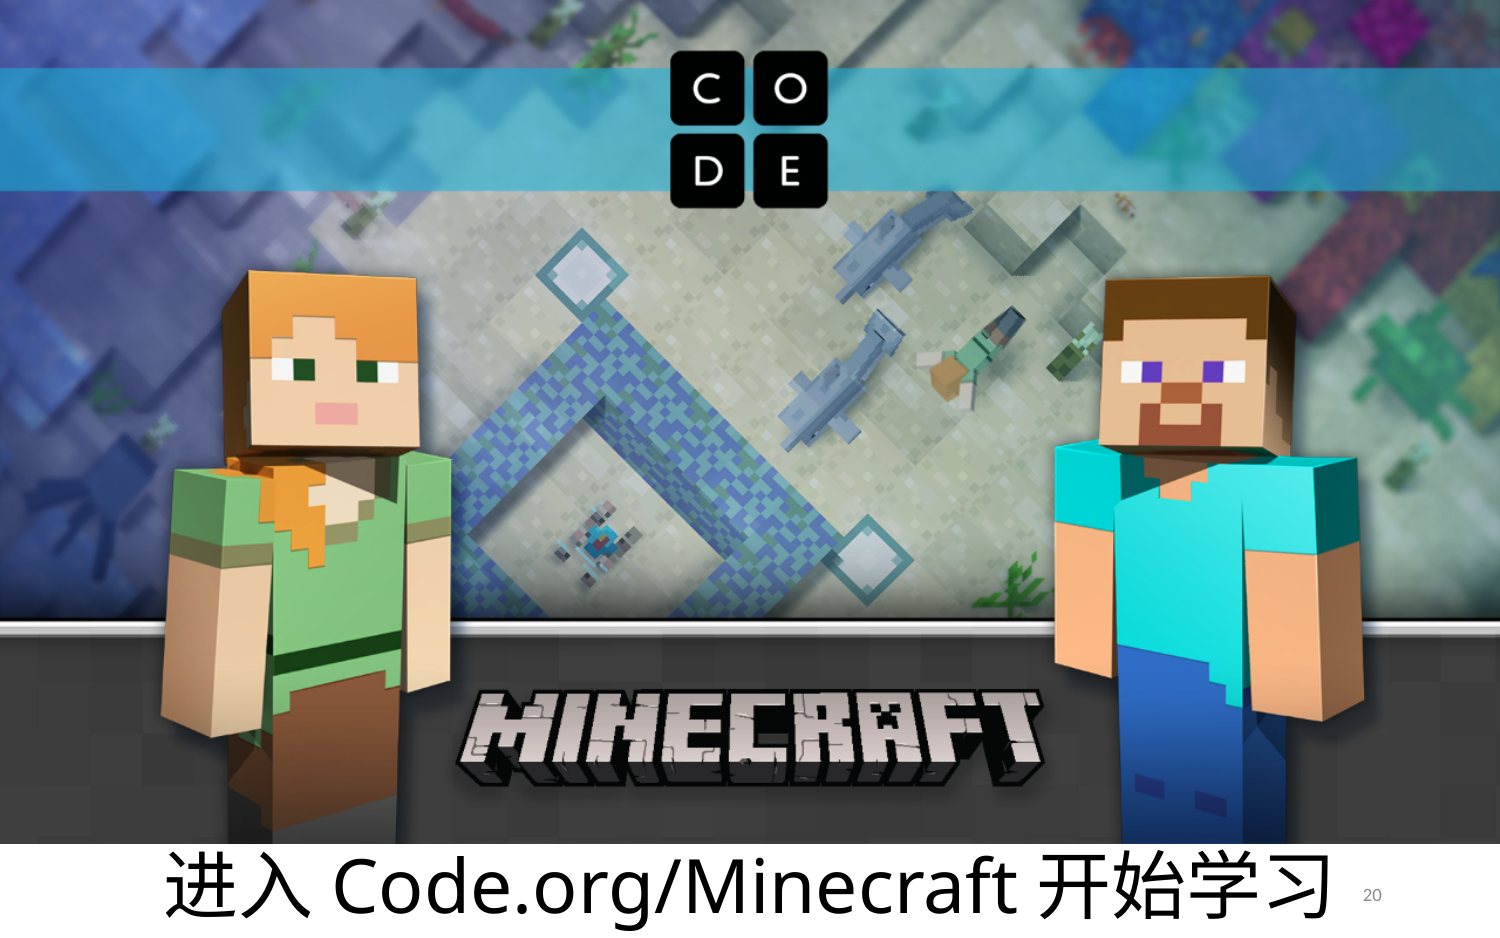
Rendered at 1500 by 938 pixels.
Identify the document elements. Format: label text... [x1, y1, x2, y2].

slide_number 20 [1059, 868, 1397, 919]
picture [0, 0, 1500, 844]
text_box 进入Code.org/Minecraft开始学习 [0, 844, 1500, 937]
